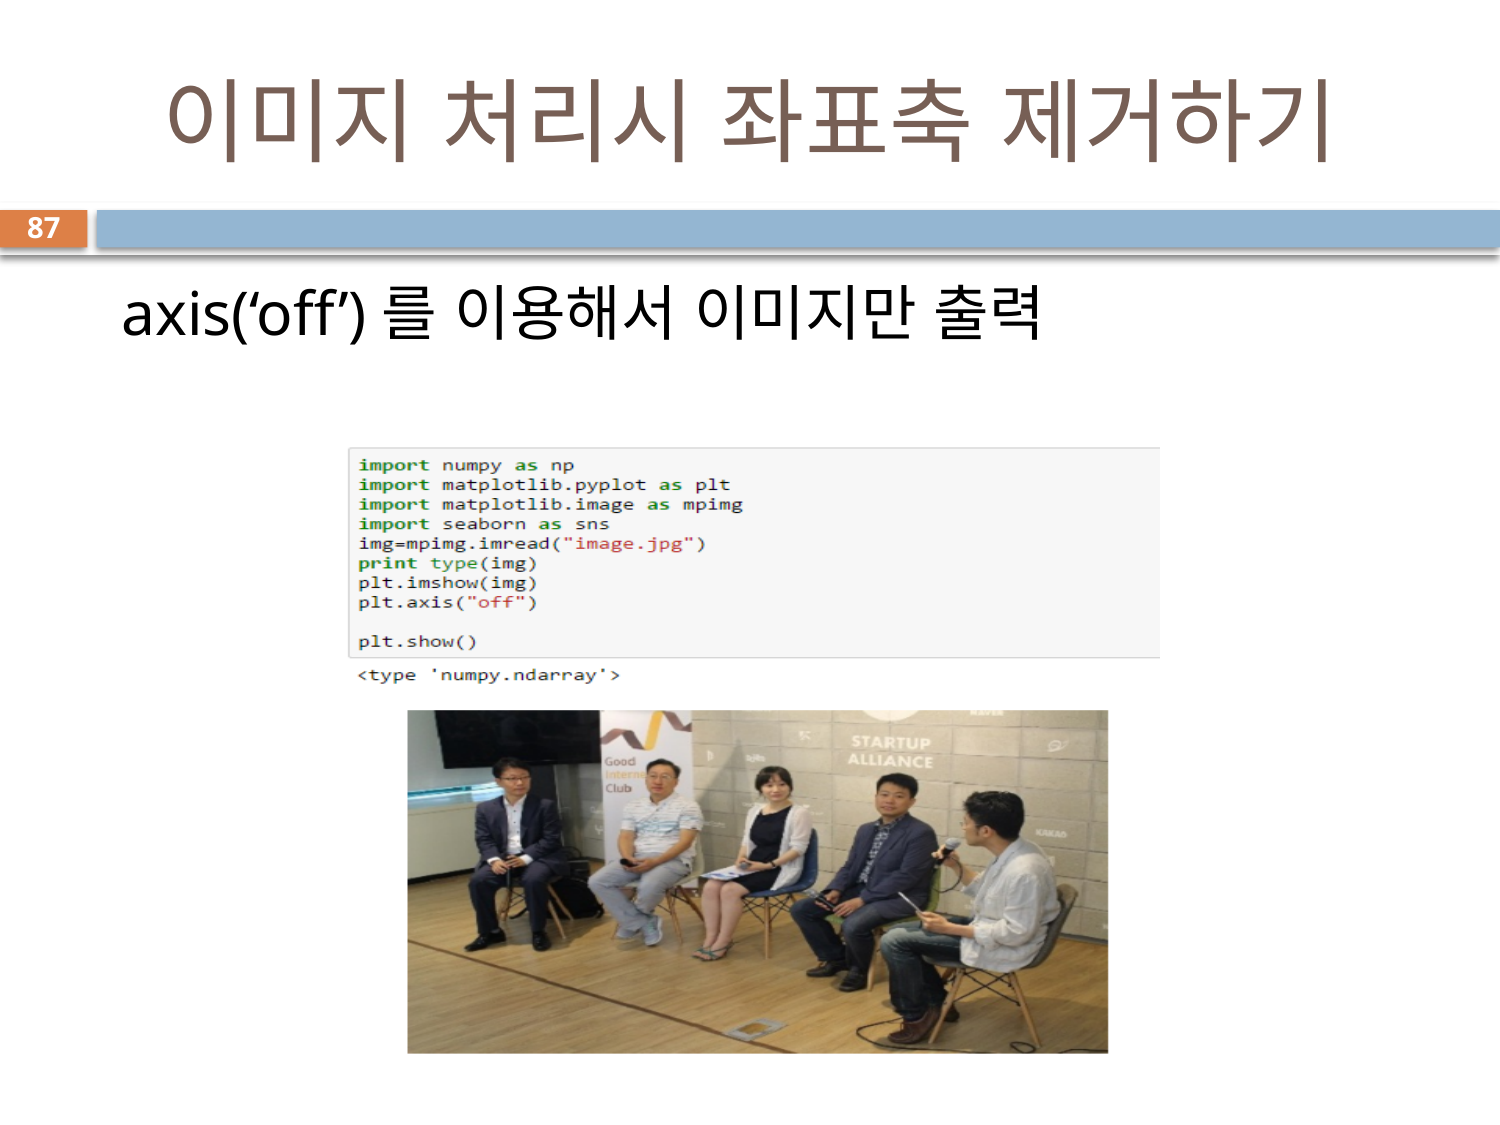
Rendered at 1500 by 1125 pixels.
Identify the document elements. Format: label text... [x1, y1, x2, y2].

title 이미지 처리시 좌표축 제거하기 [100, 37, 1438, 200]
slide_number 87 [0, 208, 88, 249]
picture [339, 444, 1161, 1071]
list axis(‘off’)를 이용해서 이미지만 출력 [75, 267, 1425, 539]
